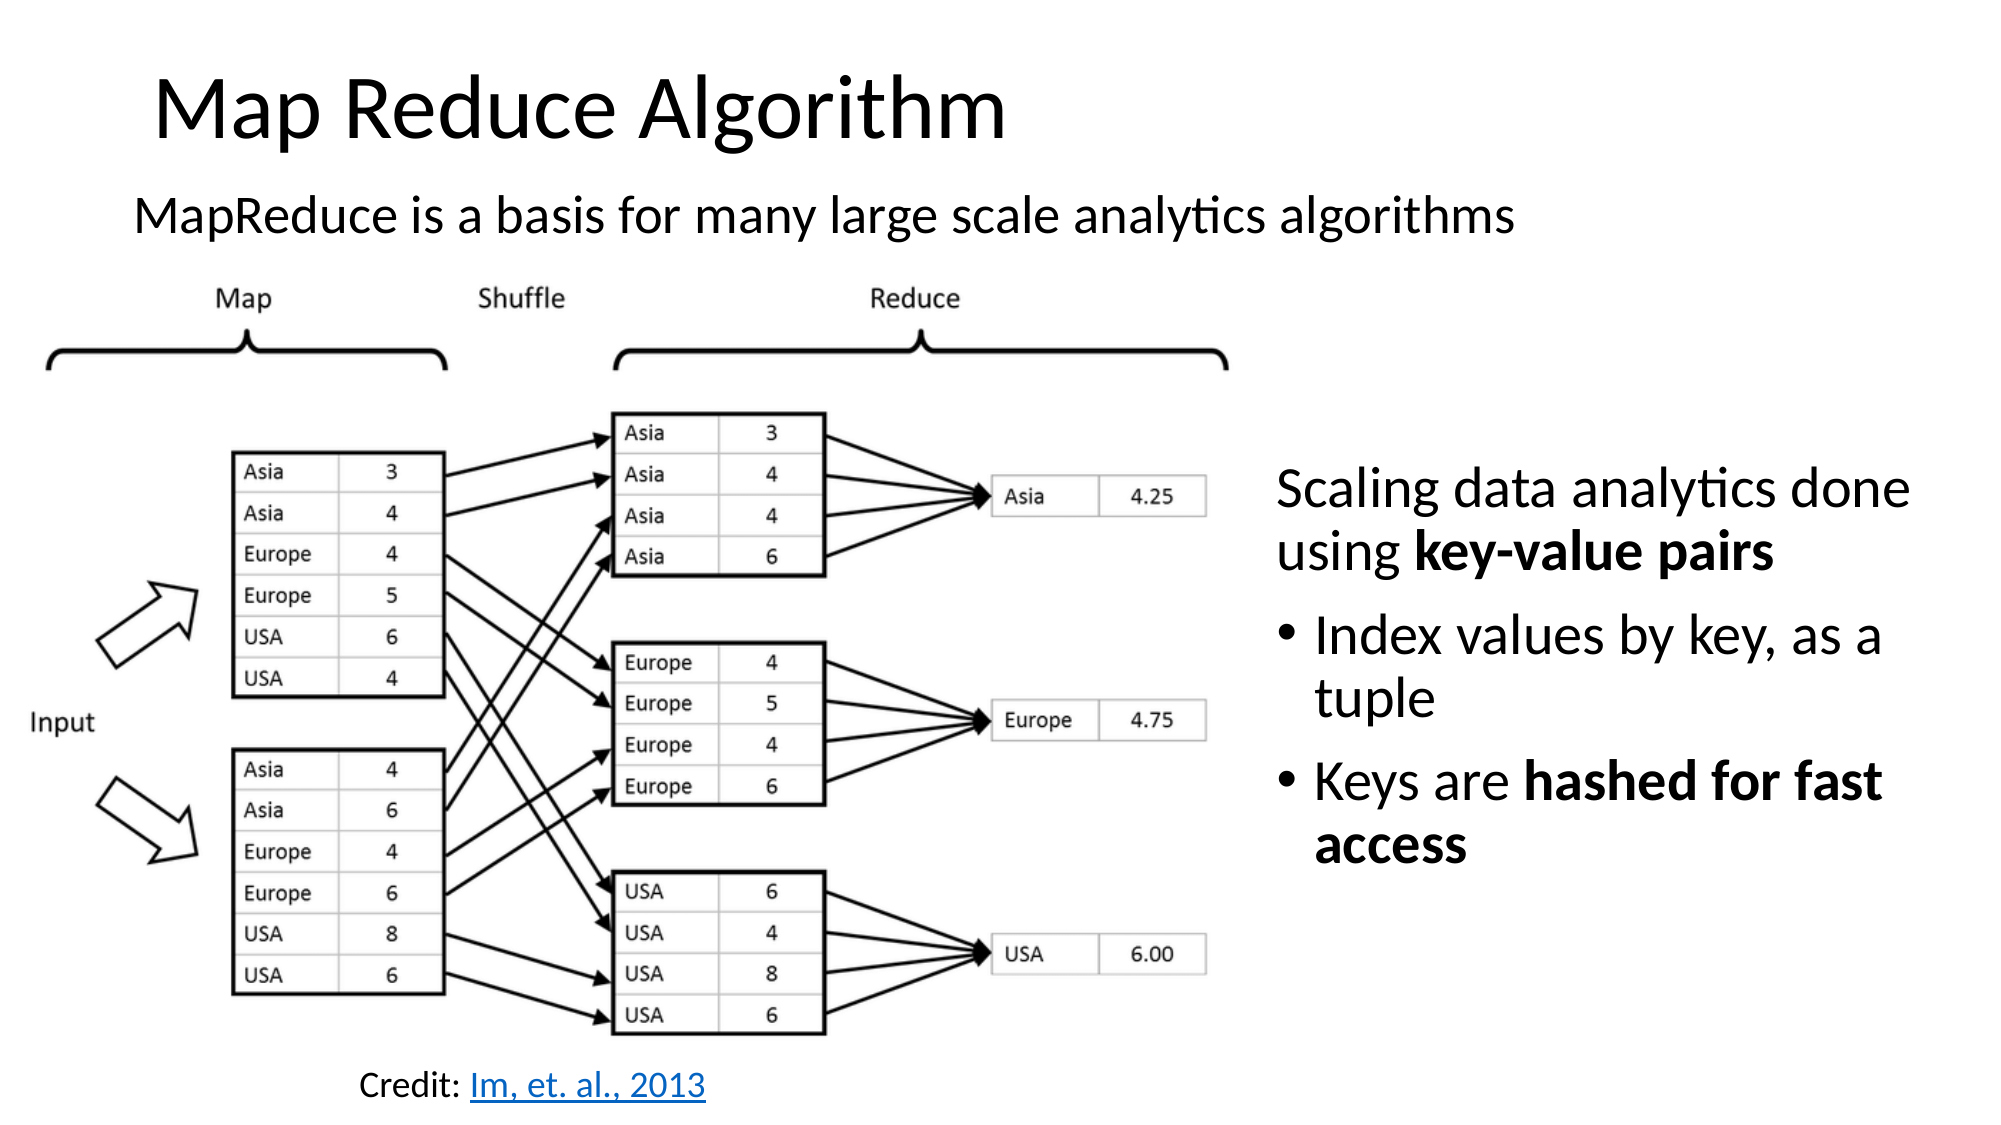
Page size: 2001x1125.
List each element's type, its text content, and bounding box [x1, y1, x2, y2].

picture [22, 276, 1236, 1043]
text_box Credit: Im, et. al., 2013 [344, 1052, 902, 1113]
list MapReduce is a basis for many large scale analytics algorithms [118, 178, 1844, 285]
text_box Map Reduce Algorithm [137, 0, 1863, 218]
